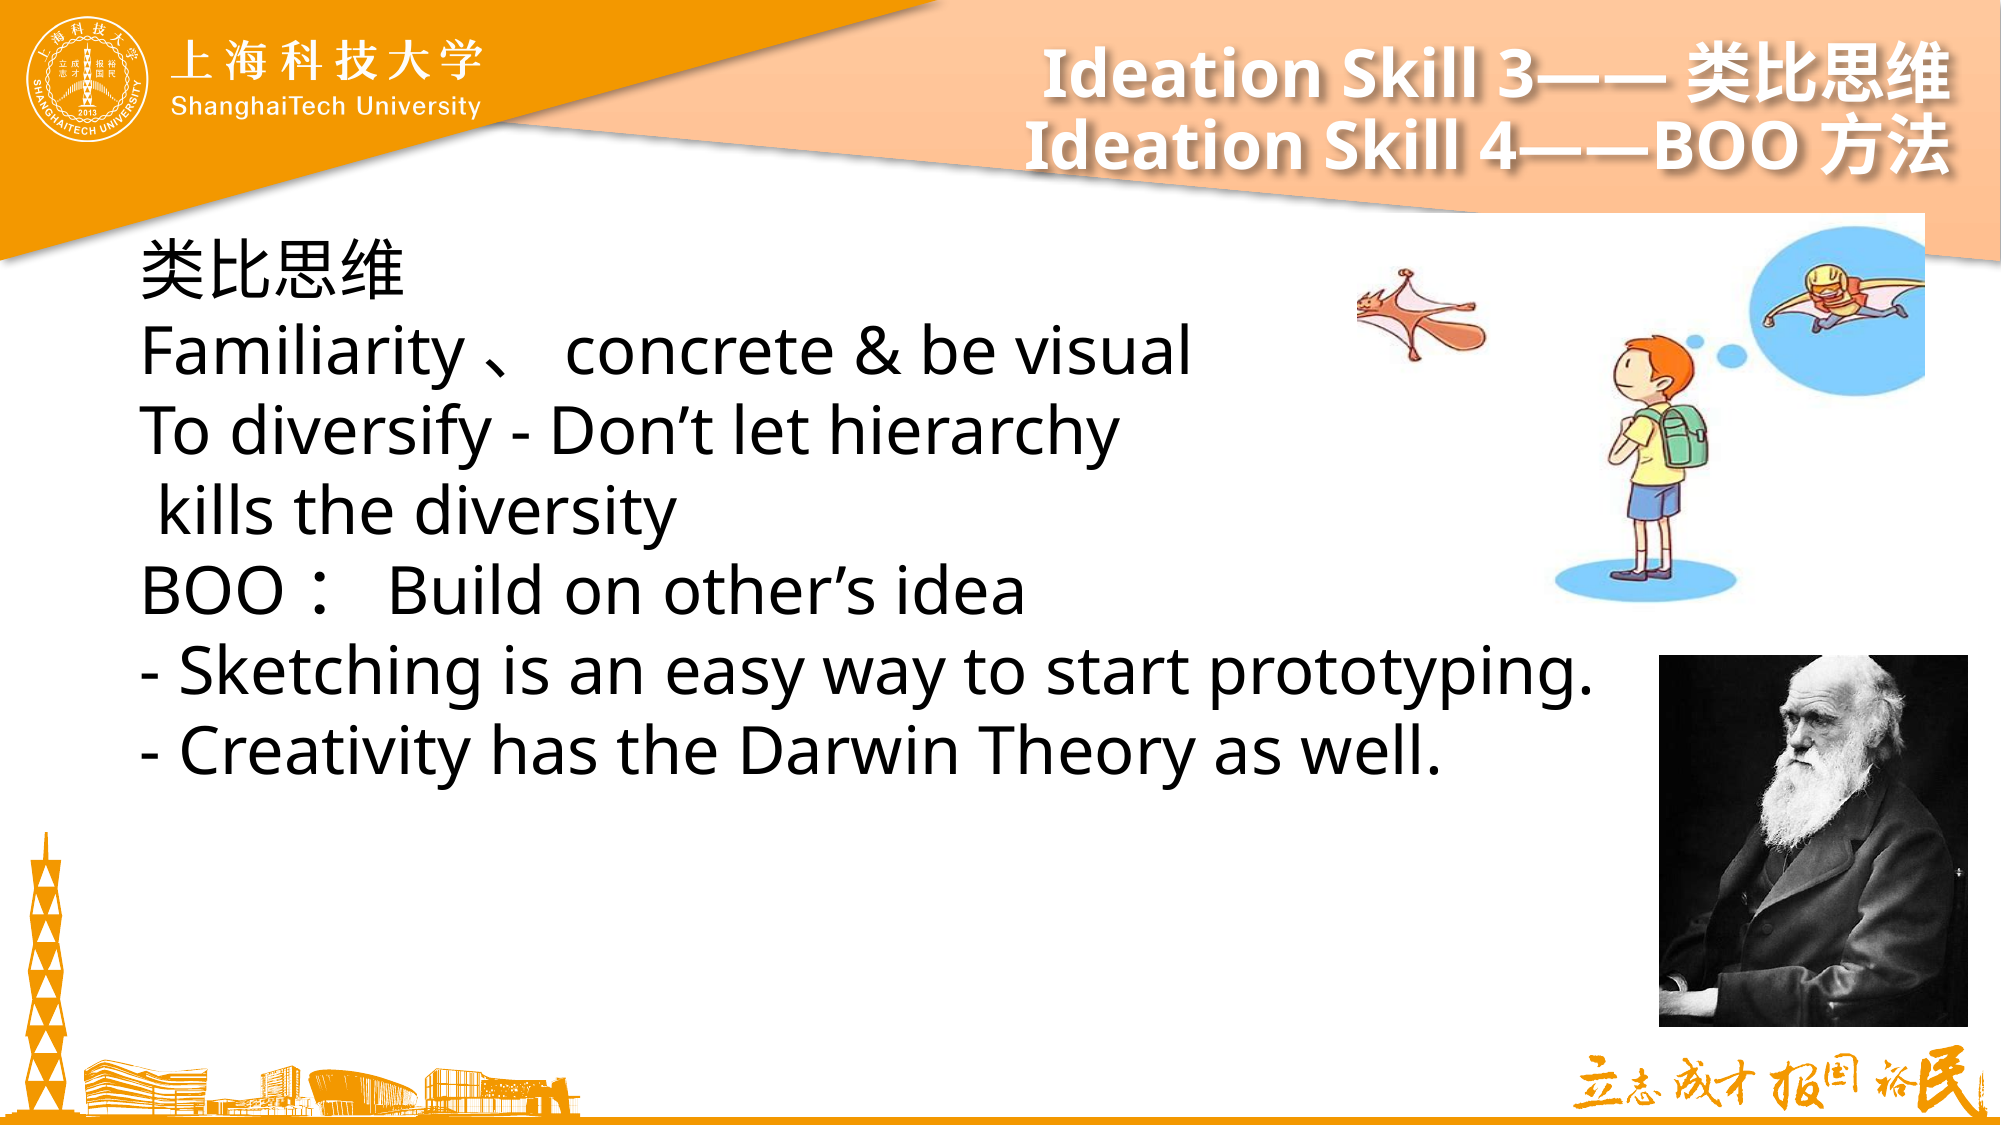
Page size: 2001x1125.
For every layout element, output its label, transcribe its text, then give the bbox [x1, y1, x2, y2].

text_box 类比思维 Familiarity、concrete & be visual To diversify - Don’t let hierarchy kills the diversity BOO：Build on other’s idea - Sketching is an easy way to start prototyping. - Creativity has the Darwin Theory as well. [124, 220, 1646, 979]
title Ideation Skill 3——类比思维 Ideation Skill 4——BOO方法 [242, 3, 1968, 221]
picture [1659, 655, 1968, 1027]
picture [1356, 213, 1925, 612]
